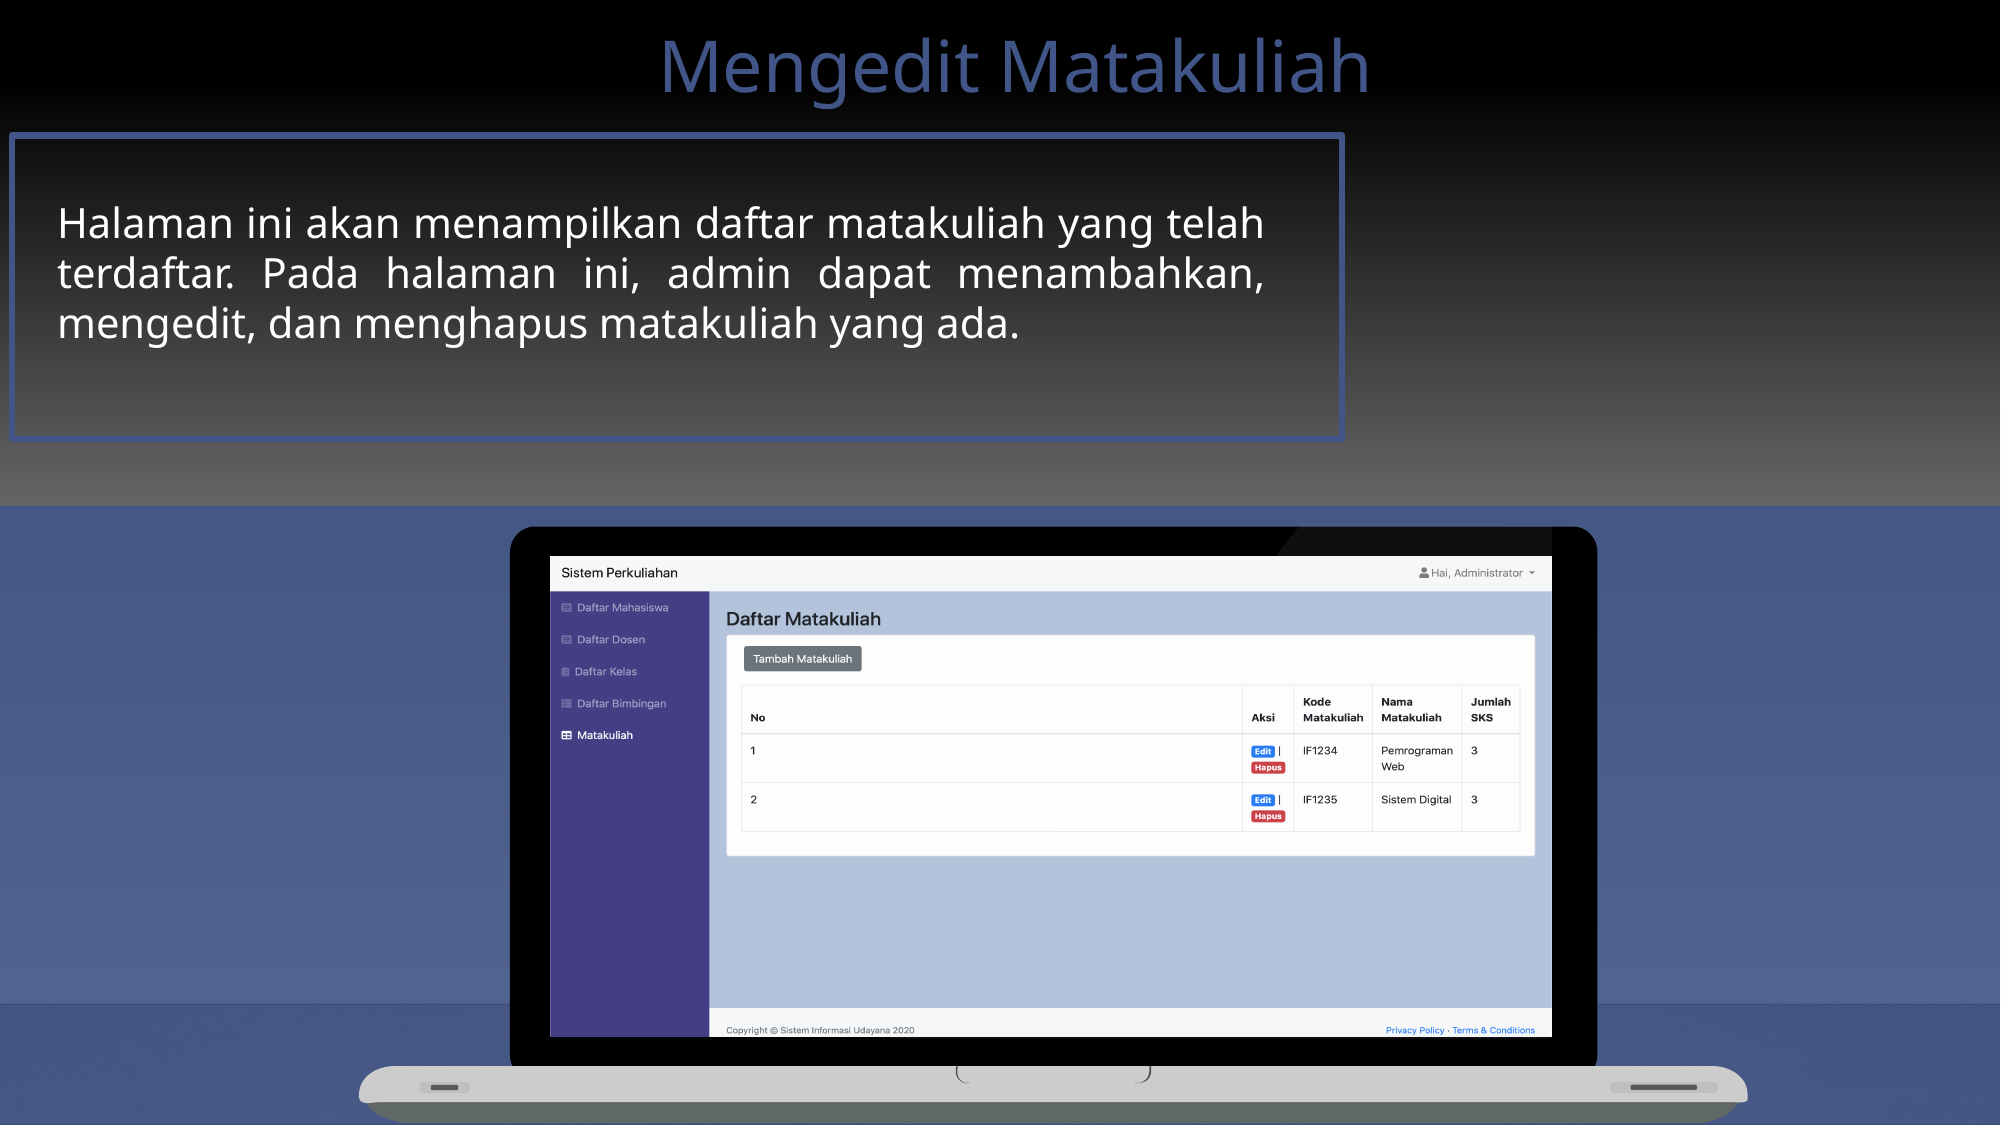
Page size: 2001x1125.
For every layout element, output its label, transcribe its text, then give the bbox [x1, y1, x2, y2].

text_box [352, 521, 1752, 1125]
text_box [0, 505, 2000, 1125]
text_box [10, 134, 1344, 440]
picture [550, 555, 1553, 1037]
list Mengedit Matakuliah [66, 0, 1965, 115]
